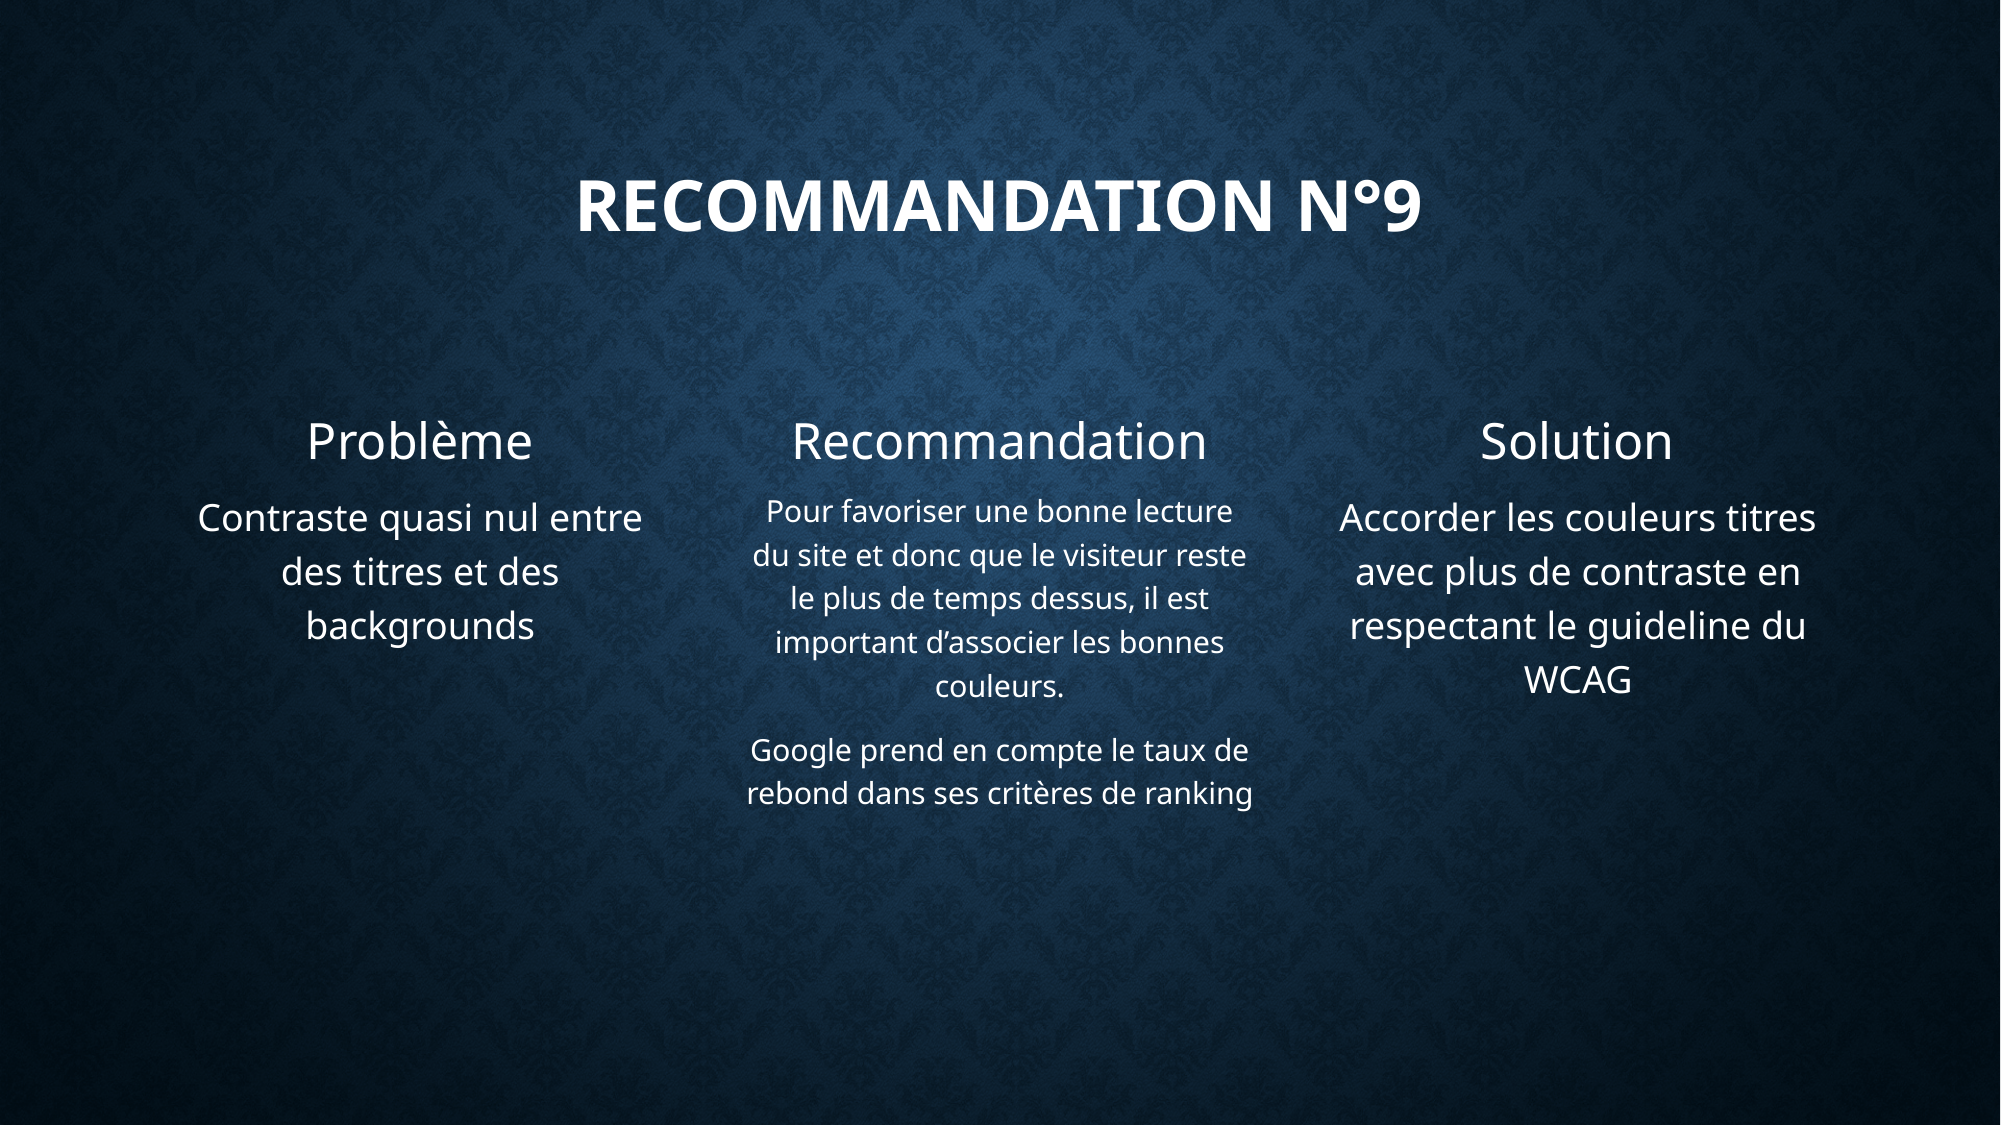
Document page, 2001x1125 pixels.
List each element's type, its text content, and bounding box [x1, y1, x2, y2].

list Solution [1307, 342, 1848, 478]
list Pour favoriser une bonne lecture du site et donc que le visiteur reste le plus de temps dessus, il est important d’associer les bonnes couleurs. Google prend en compte le taux de rebond dans ses critères de ranking [729, 477, 1271, 950]
title Recommandation N°9 [149, 99, 1849, 318]
list Accorder les couleurs titres avec plus de contraste en respectant le guideline du WCAG [1308, 477, 1849, 950]
list Recommandation [729, 342, 1271, 477]
list Contraste quasi nul entre des titres et des backgrounds [149, 477, 692, 950]
list Problème [149, 342, 692, 477]
